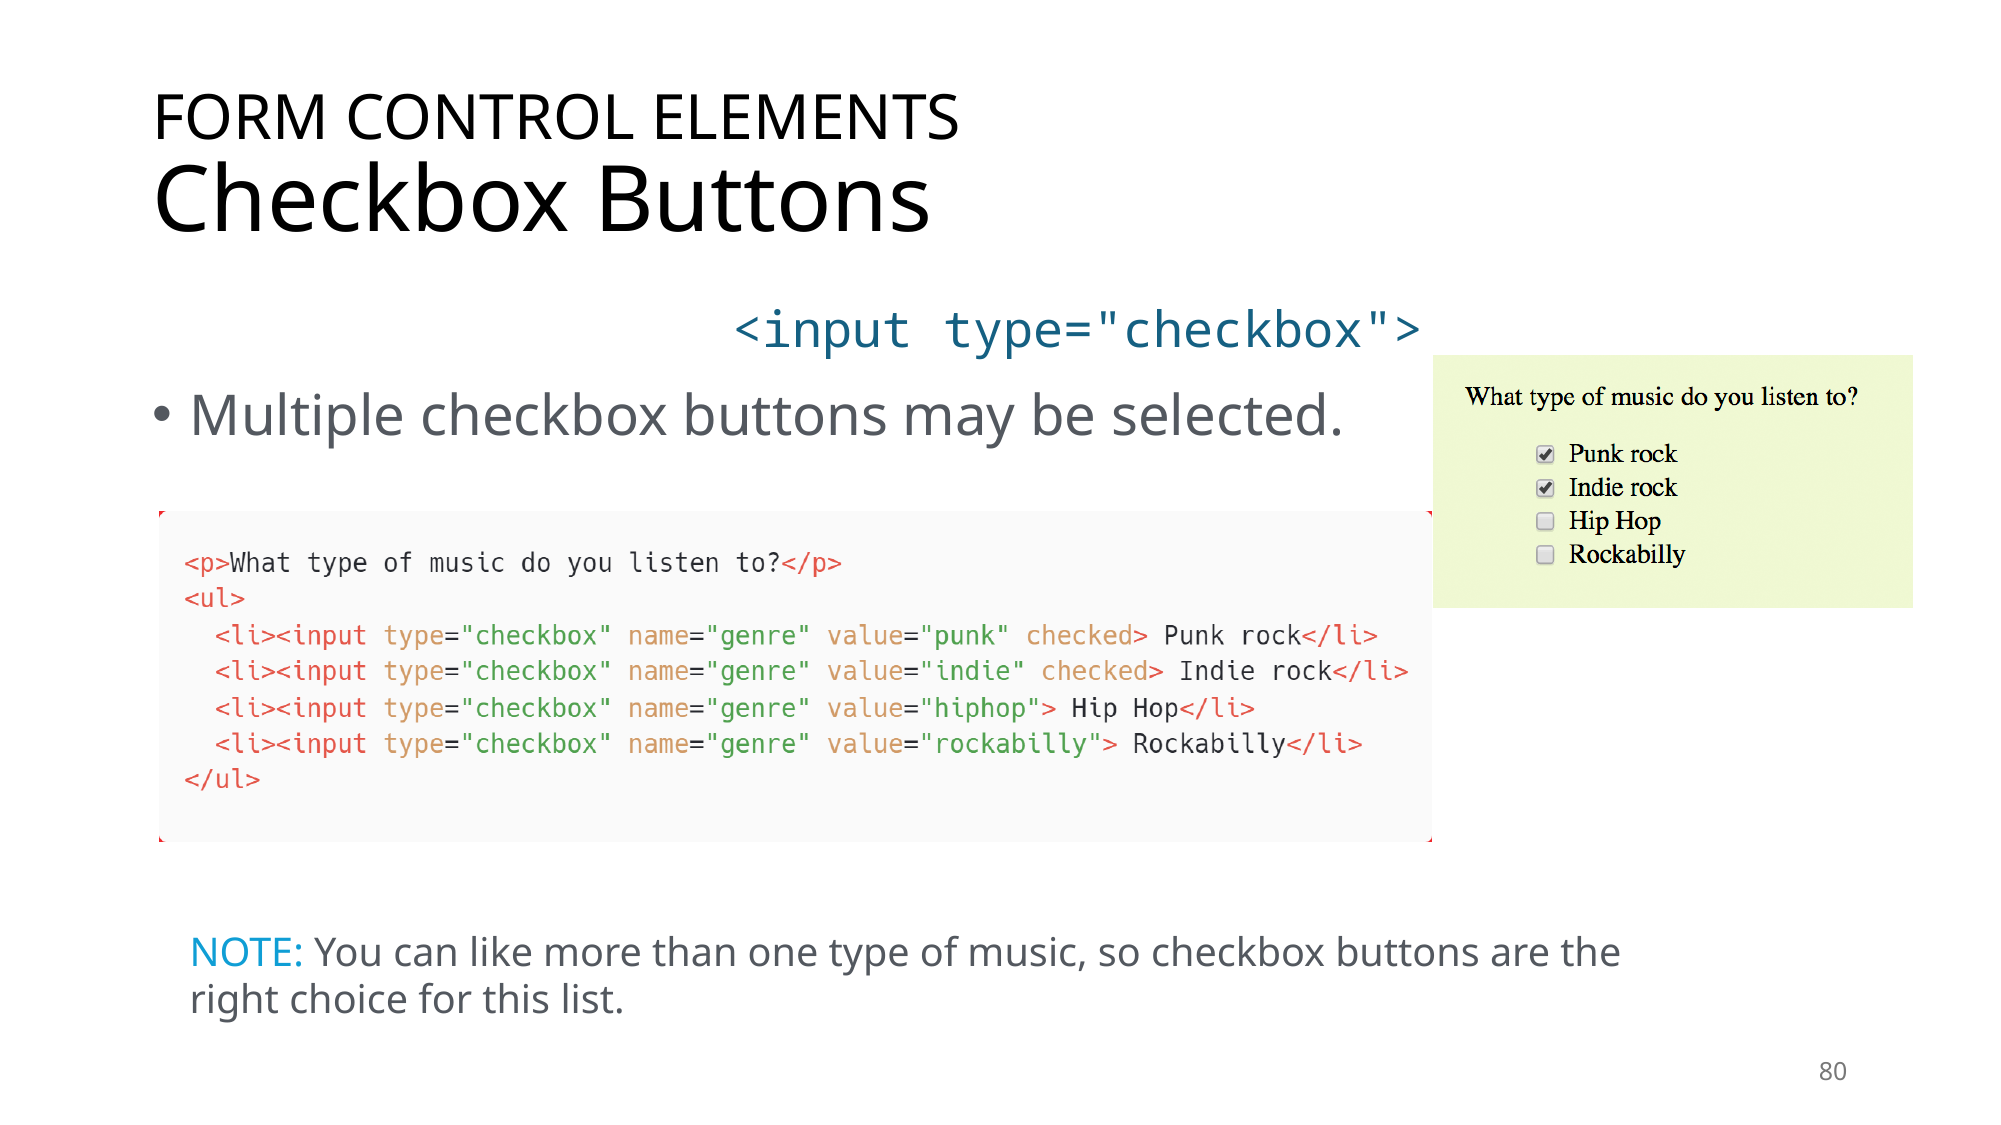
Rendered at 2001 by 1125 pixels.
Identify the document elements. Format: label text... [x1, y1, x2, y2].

slide_number 80 [1412, 1042, 1863, 1103]
text_box Multiple checkbox buttons may be selected. [137, 379, 1369, 575]
title FORM CONTROL ELEMENTS Checkbox Buttons [137, 59, 1863, 278]
text_box NOTE: You can like more than one type of music, so checkbox buttons are the right choice for this list. [183, 920, 1646, 1028]
text_box <input type="checkbox"> [726, 292, 1429, 364]
picture [159, 354, 1914, 842]
